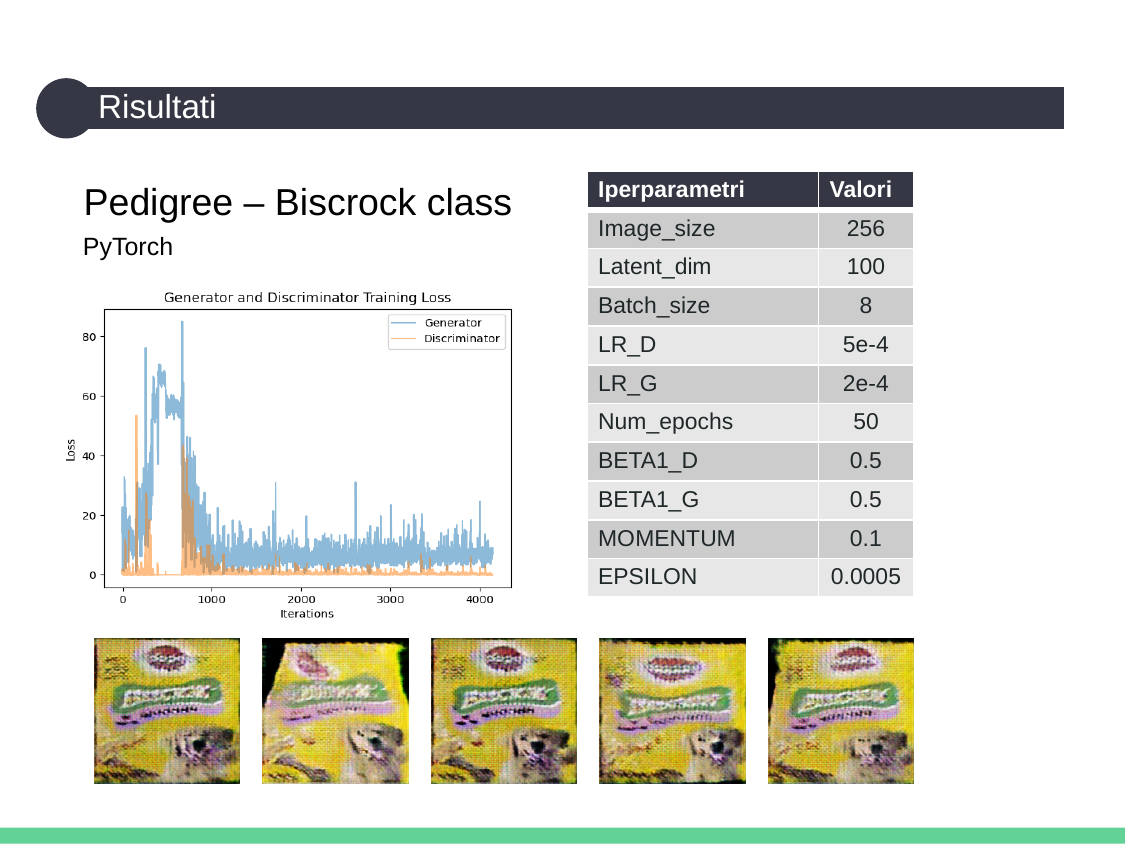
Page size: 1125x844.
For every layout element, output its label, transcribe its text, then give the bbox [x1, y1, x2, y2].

table_header Valori [819, 172, 913, 207]
table_cell Latent_dim [588, 249, 818, 286]
table_cell 100 [819, 249, 913, 286]
table_cell 0.1 [819, 521, 913, 558]
table_cell 8 [819, 288, 913, 325]
table_cell 2e-4 [819, 366, 913, 403]
table_header Iperparametri [588, 172, 818, 207]
text_box Pedigree – Biscrock class [68, 170, 528, 231]
table_cell BETA1_D [588, 443, 818, 480]
table_cell Image_size [588, 213, 818, 248]
picture [38, 264, 563, 628]
table_cell EPSILON [588, 559, 818, 596]
table_cell 50 [819, 404, 913, 441]
table_cell BETA1_G [588, 482, 818, 519]
picture [93, 638, 240, 785]
text_box PyTorch [68, 223, 189, 263]
picture [599, 638, 746, 785]
table_cell LR_G [588, 366, 818, 403]
table_cell MOMENTUM [588, 521, 818, 558]
table_cell 0.5 [819, 443, 913, 480]
picture [431, 638, 577, 785]
table_cell Num_epochs [588, 404, 818, 441]
table_cell 5e-4 [819, 327, 913, 364]
table_cell Batch_size [588, 288, 818, 325]
picture [262, 638, 409, 785]
picture [767, 638, 914, 785]
table_cell LR_D [588, 327, 818, 364]
table_cell 0.5 [819, 482, 913, 519]
table_cell 0.0005 [819, 559, 913, 596]
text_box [38, 79, 1067, 137]
table_cell 256 [819, 213, 913, 248]
